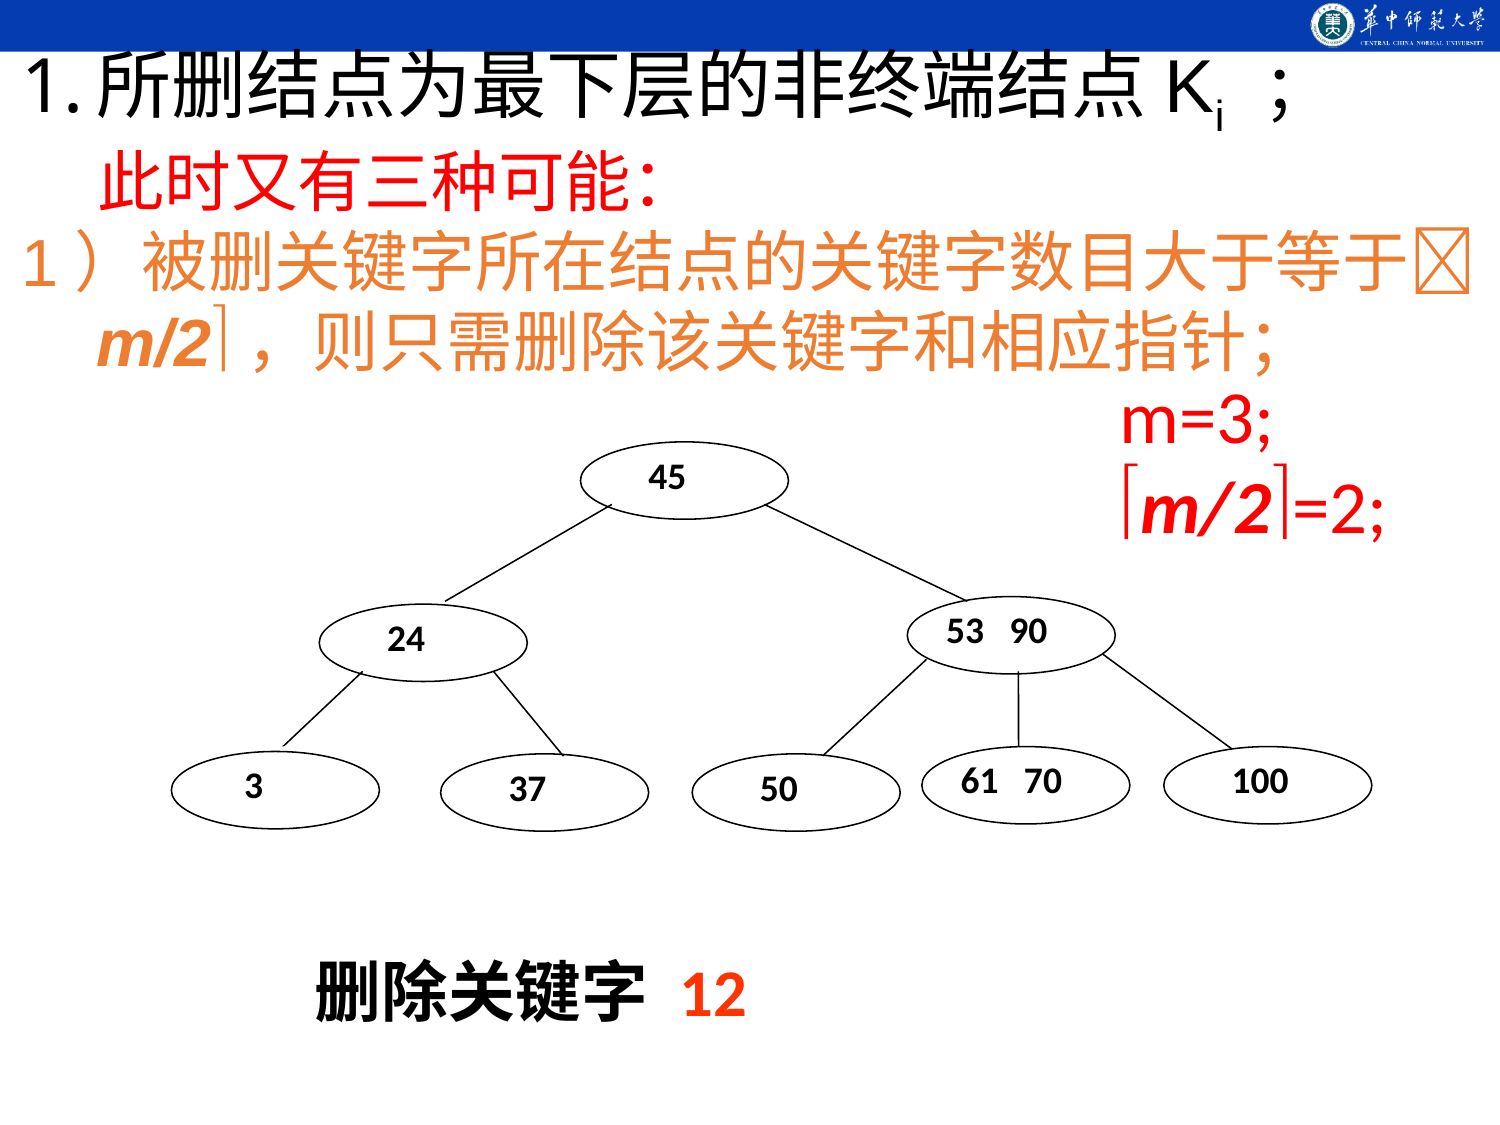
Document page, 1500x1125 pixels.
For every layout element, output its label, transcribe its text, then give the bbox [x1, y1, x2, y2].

text_box [150, 746, 404, 836]
picture [1310, 2, 1486, 30]
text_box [171, 751, 409, 829]
text_box 删除关键字 12 [300, 942, 1111, 1038]
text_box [176, 441, 1372, 832]
text_box 所删结点为最下层的非终端结点Ki ； 此时又有三种可能： 1）被删关键字所在结点的关键字数目大于等于m/2，则只需删除该关键字和相应指针； [6, 30, 1500, 388]
picture [1326, 14, 1339, 24]
text_box m=3; m/2=2; [1104, 361, 1459, 557]
